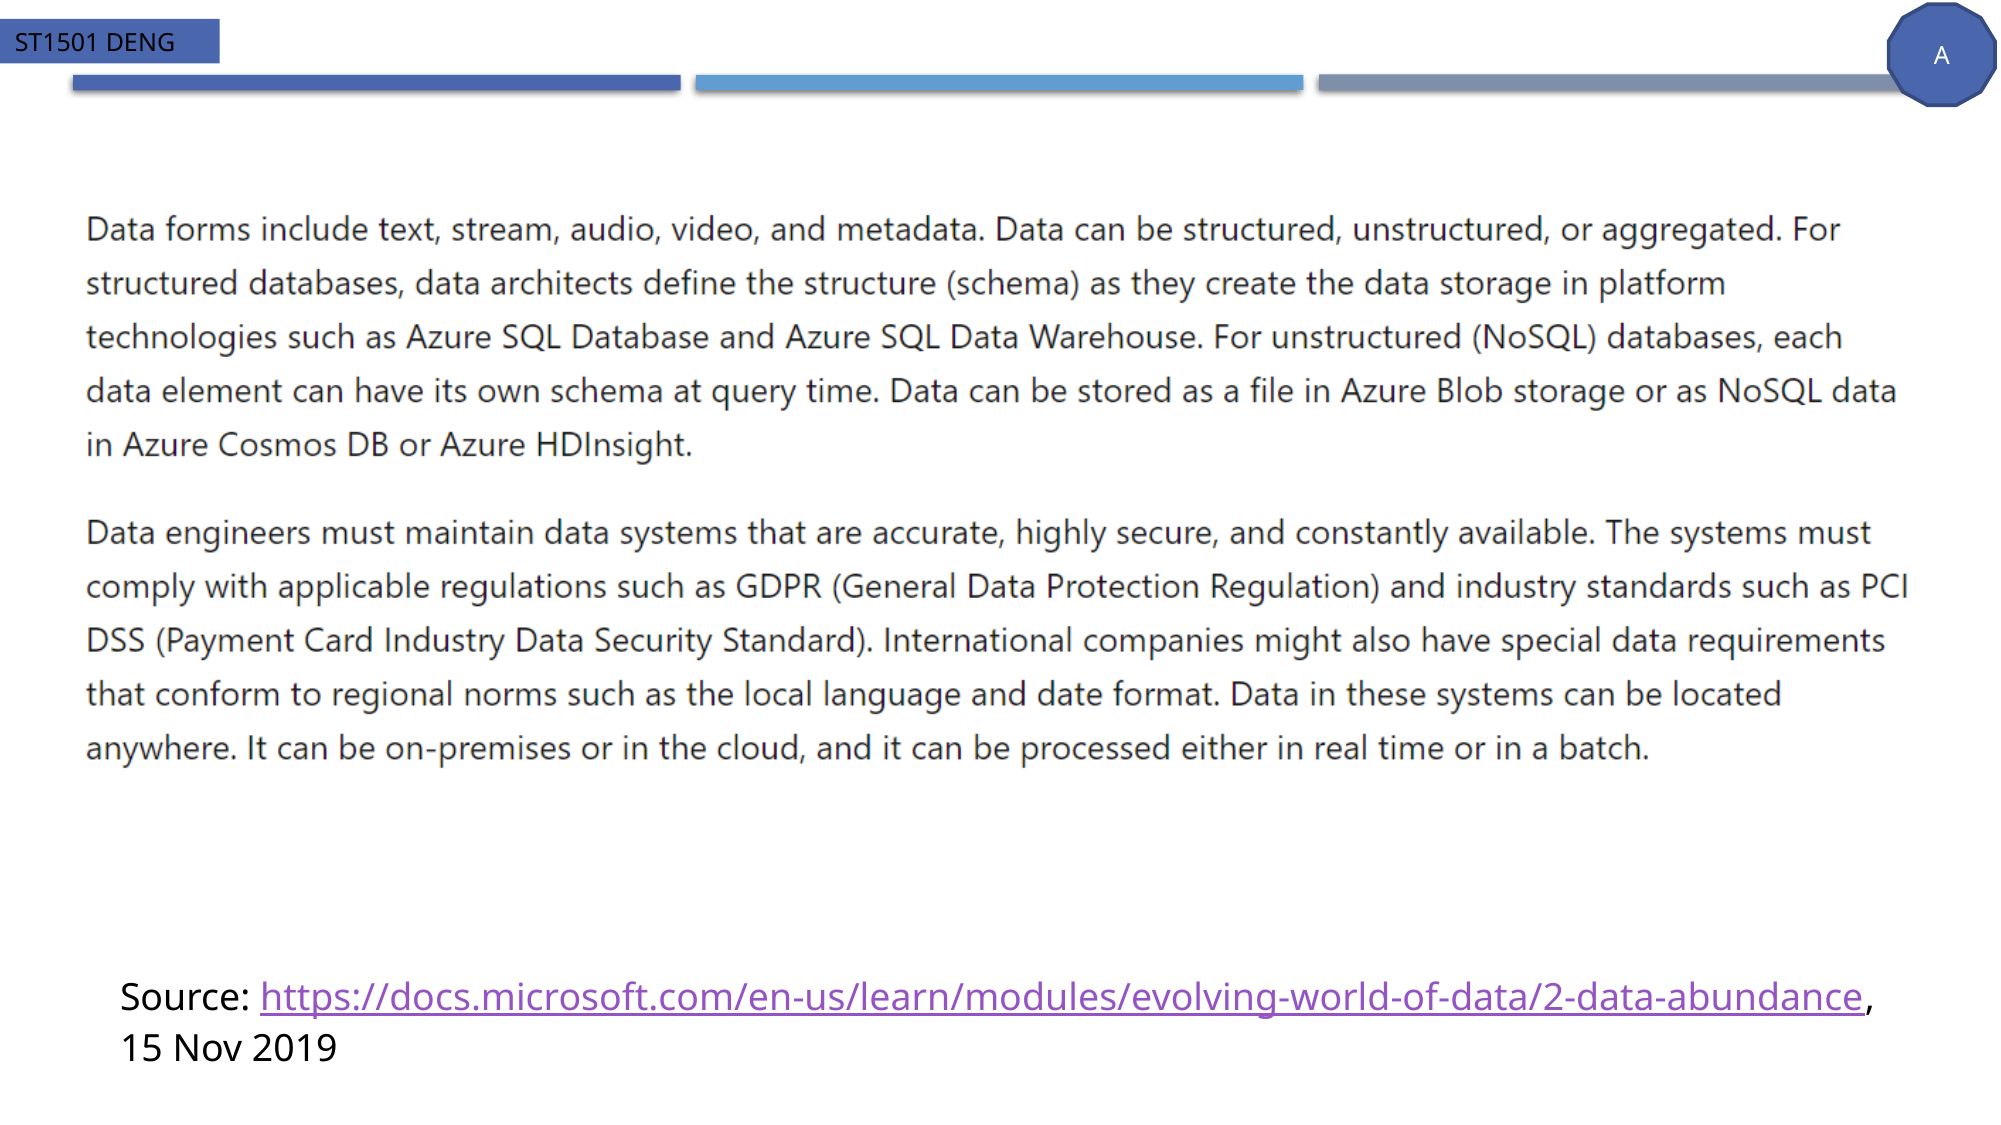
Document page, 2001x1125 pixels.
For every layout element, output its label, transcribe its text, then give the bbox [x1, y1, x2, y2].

picture [66, 193, 1951, 778]
text_box Source: https://docs.microsoft.com/en-us/learn/modules/evolving-world-of-data/2-data-abundance, 15 Nov 2019 [105, 965, 1913, 1077]
